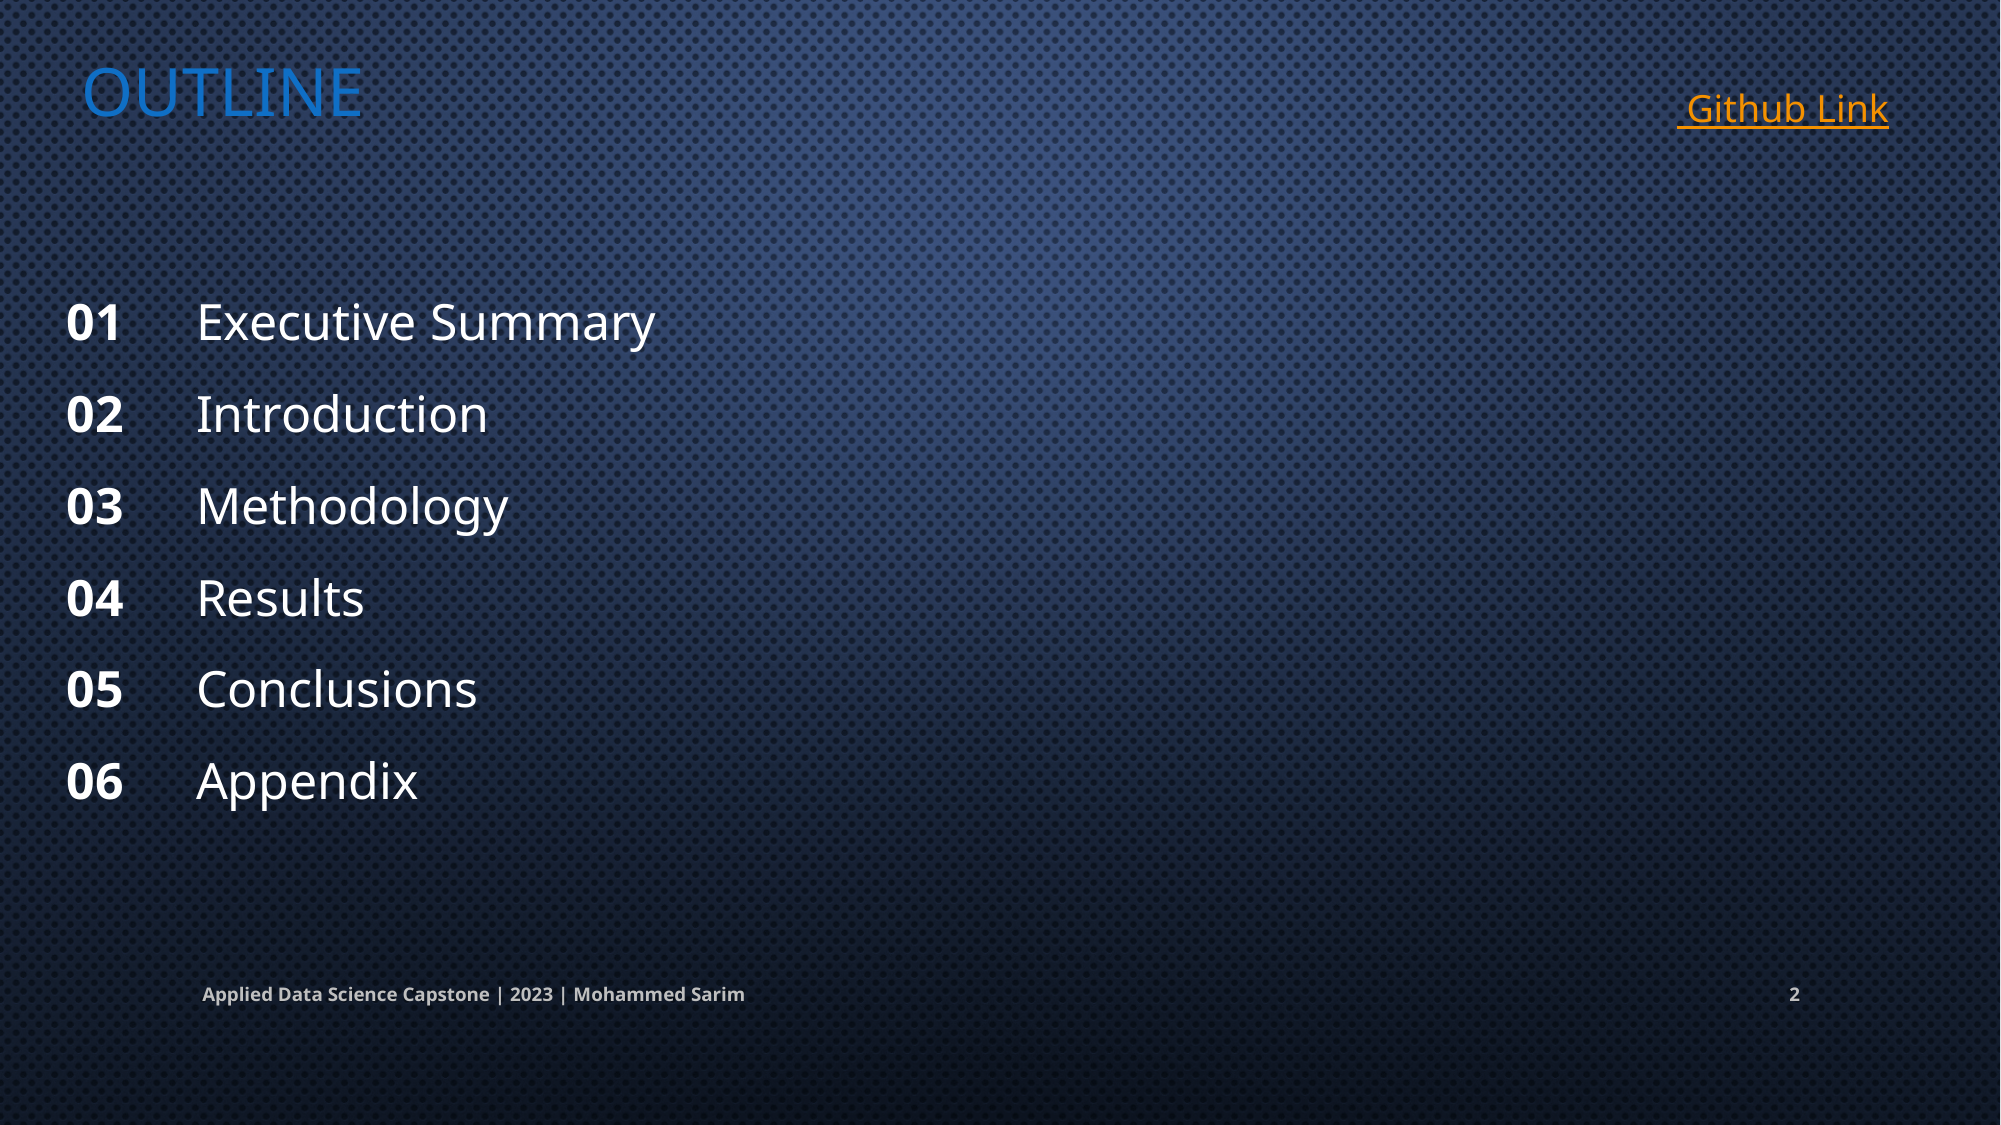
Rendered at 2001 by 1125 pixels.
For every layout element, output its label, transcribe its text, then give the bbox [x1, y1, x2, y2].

text_box Executive Summary [194, 289, 644, 353]
text_box Appendix [194, 748, 644, 812]
text_box 01 [65, 289, 177, 353]
text_box 05 [65, 656, 177, 720]
text_box 03 [65, 473, 177, 536]
text_box Methodology [194, 473, 644, 536]
title OUTLINE [66, 30, 1863, 149]
text_box 04 [65, 565, 177, 628]
text_box 06 [65, 748, 177, 812]
text_box Conclusions [194, 656, 644, 720]
footer Applied Data Science Capstone | 2023 | Mohammed Sarim [187, 965, 1425, 1025]
text_box Introduction [194, 381, 644, 445]
text_box 02 [65, 381, 177, 445]
text_box Github Link [1662, 78, 1934, 144]
slide_number 2 [1724, 965, 1816, 1025]
text_box Results [194, 565, 644, 628]
